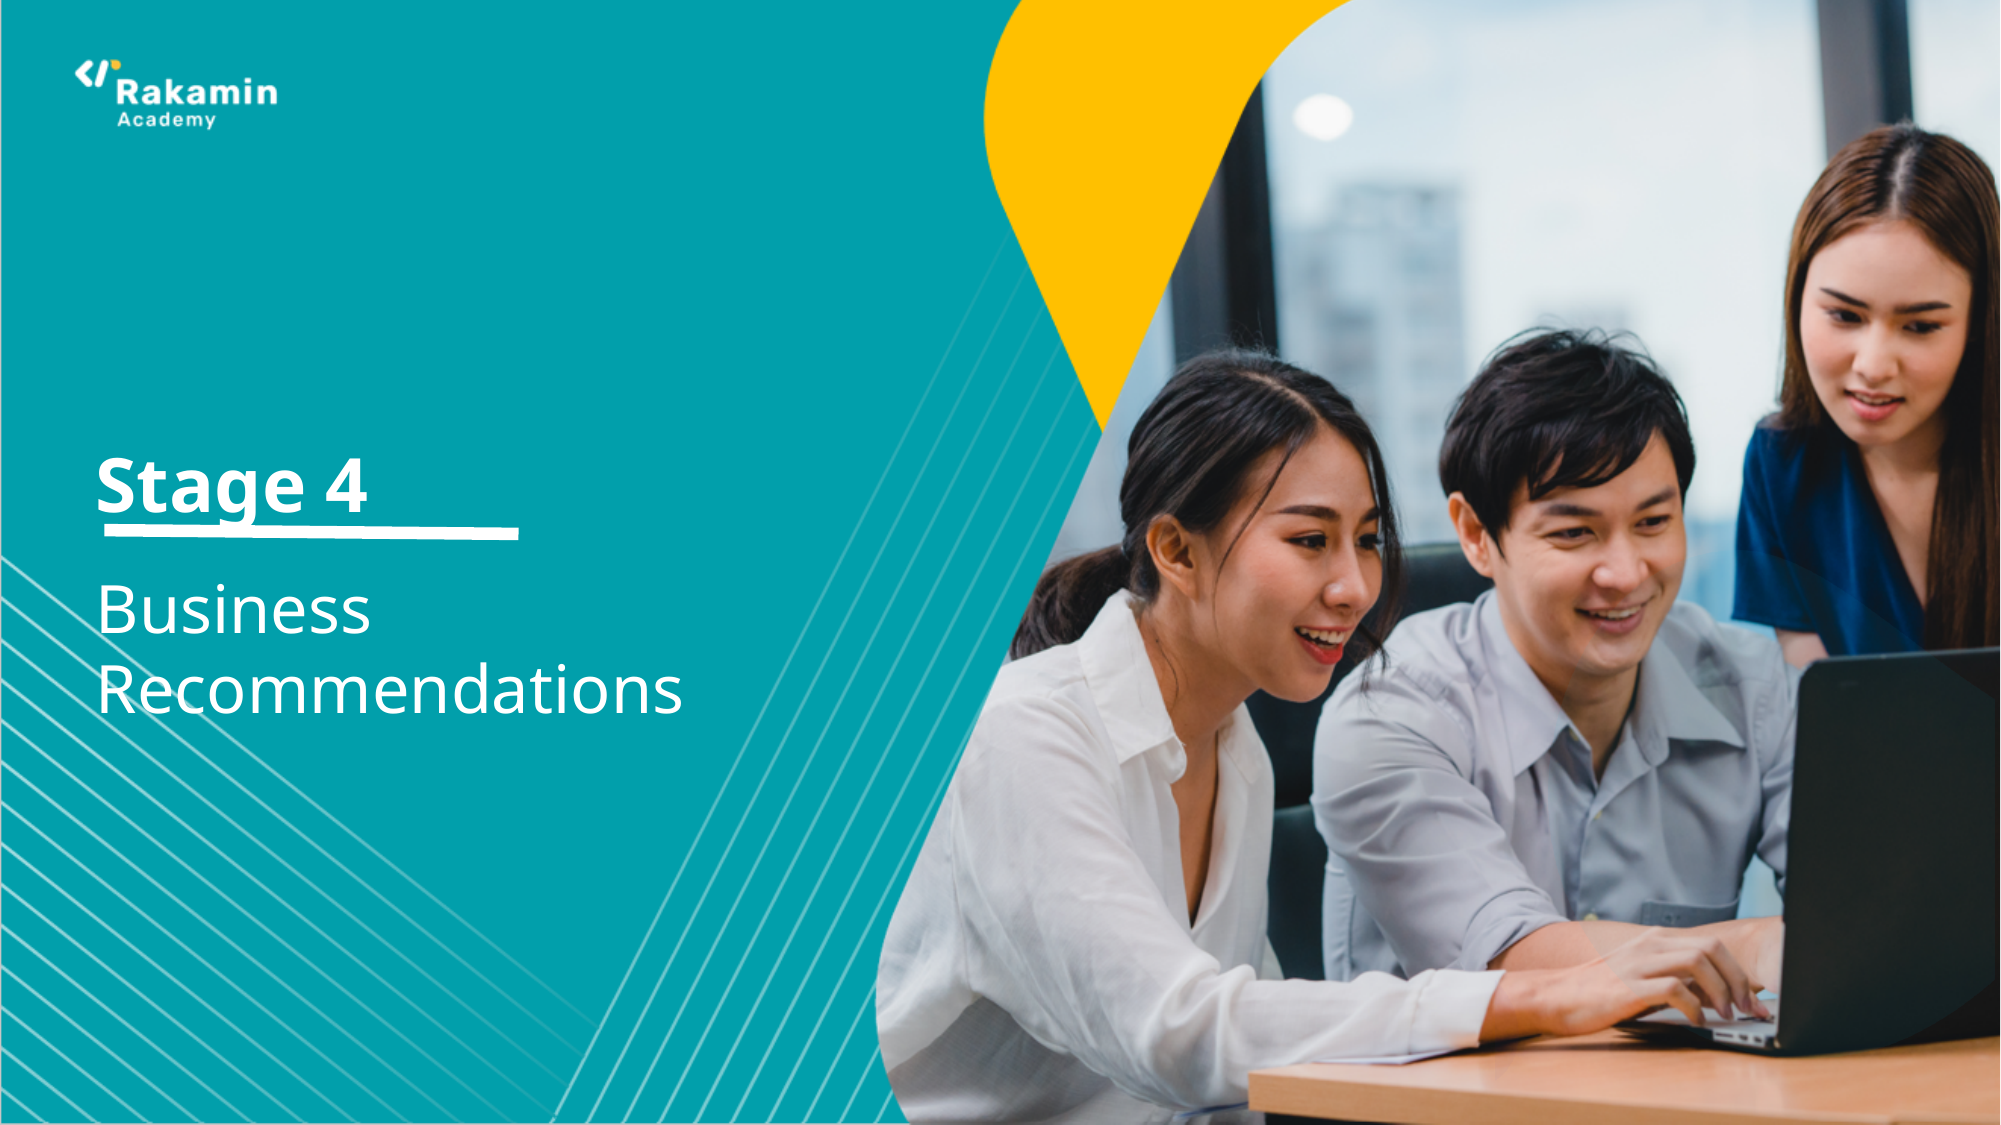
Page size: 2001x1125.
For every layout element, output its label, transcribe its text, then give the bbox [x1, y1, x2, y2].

picture [0, 0, 2001, 1125]
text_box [104, 529, 519, 535]
text_box Stage 4 [80, 399, 764, 535]
text_box Business Recommendations [80, 559, 764, 734]
